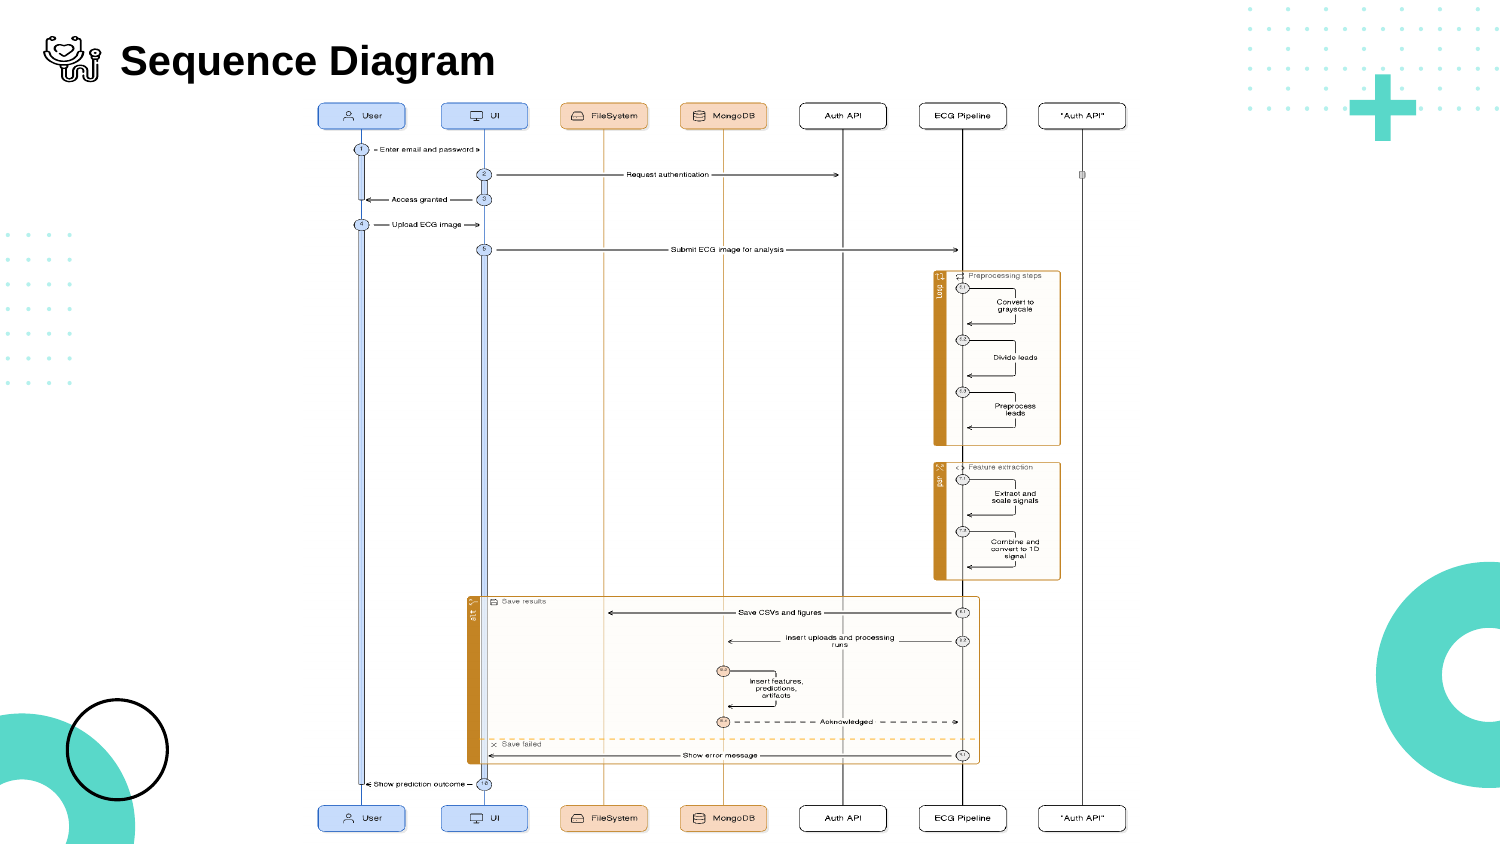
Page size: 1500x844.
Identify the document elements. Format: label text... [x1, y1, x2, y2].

picture [303, 91, 1141, 844]
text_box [42, 35, 102, 83]
text_box Sequence Diagram [105, 26, 648, 92]
